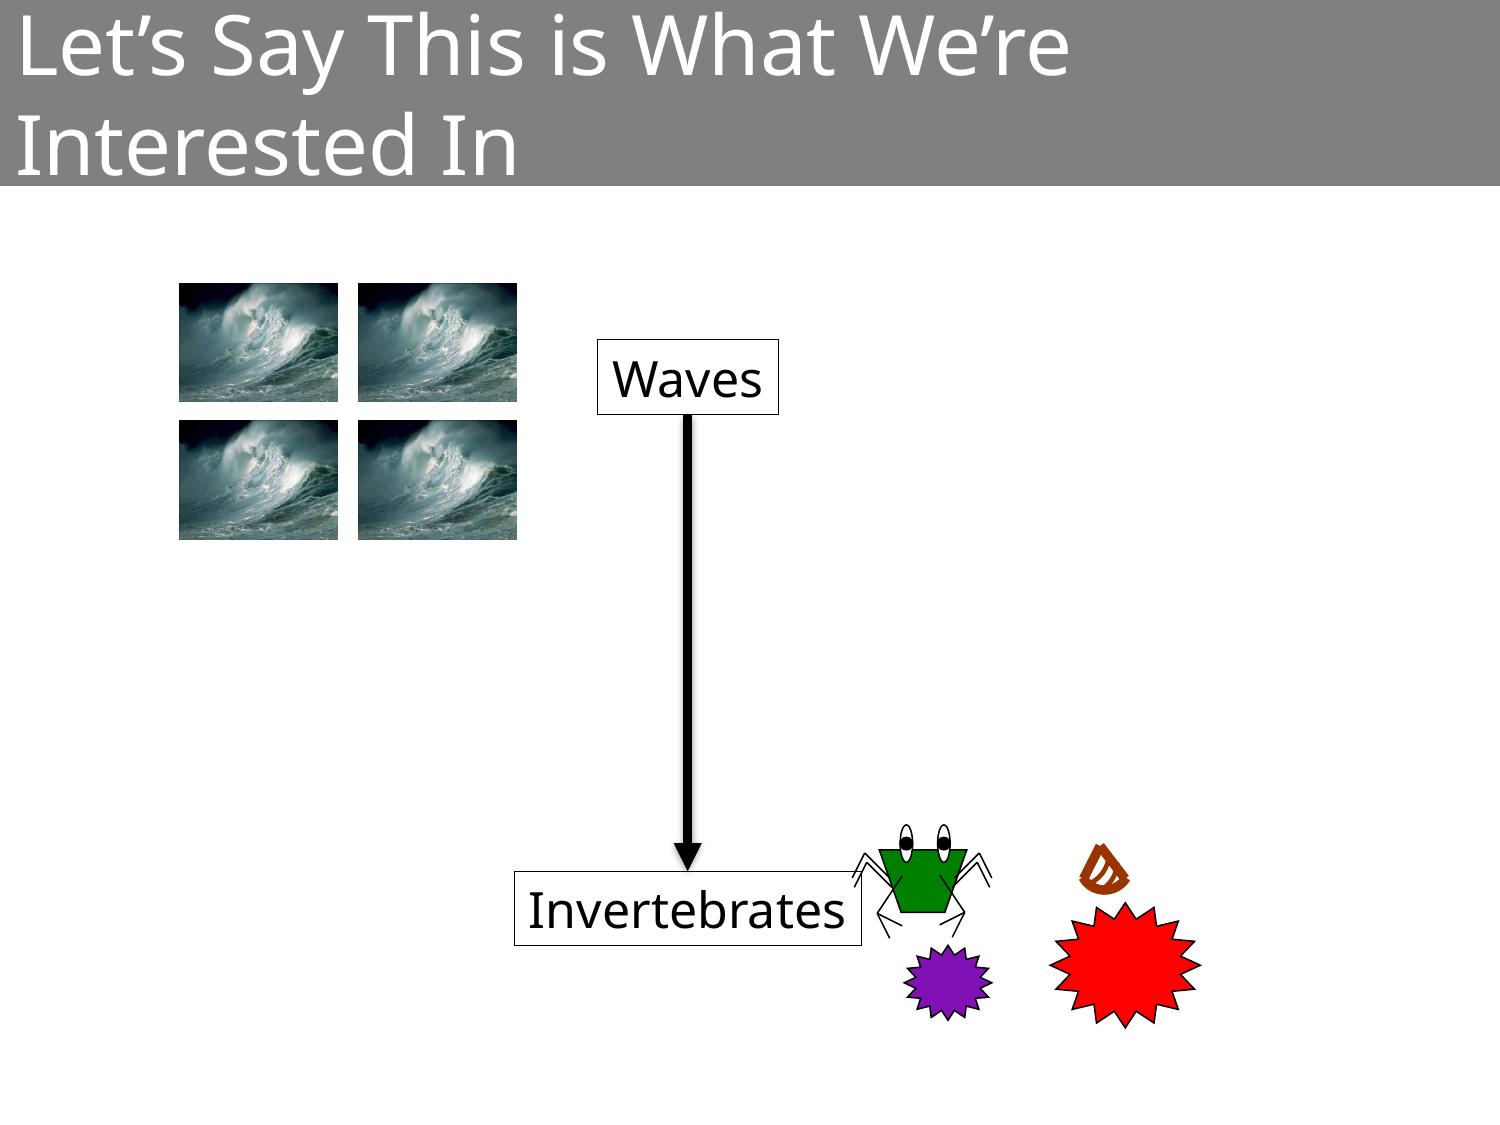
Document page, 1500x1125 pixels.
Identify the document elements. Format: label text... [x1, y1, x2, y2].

title Let’s Say This is What We’re Interested In [0, 0, 1500, 186]
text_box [851, 824, 992, 939]
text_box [179, 283, 517, 540]
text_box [1074, 845, 1126, 894]
text_box Invertebrates [514, 871, 850, 946]
text_box [904, 947, 992, 1021]
text_box Waves [597, 339, 779, 415]
text_box [1050, 902, 1201, 1028]
